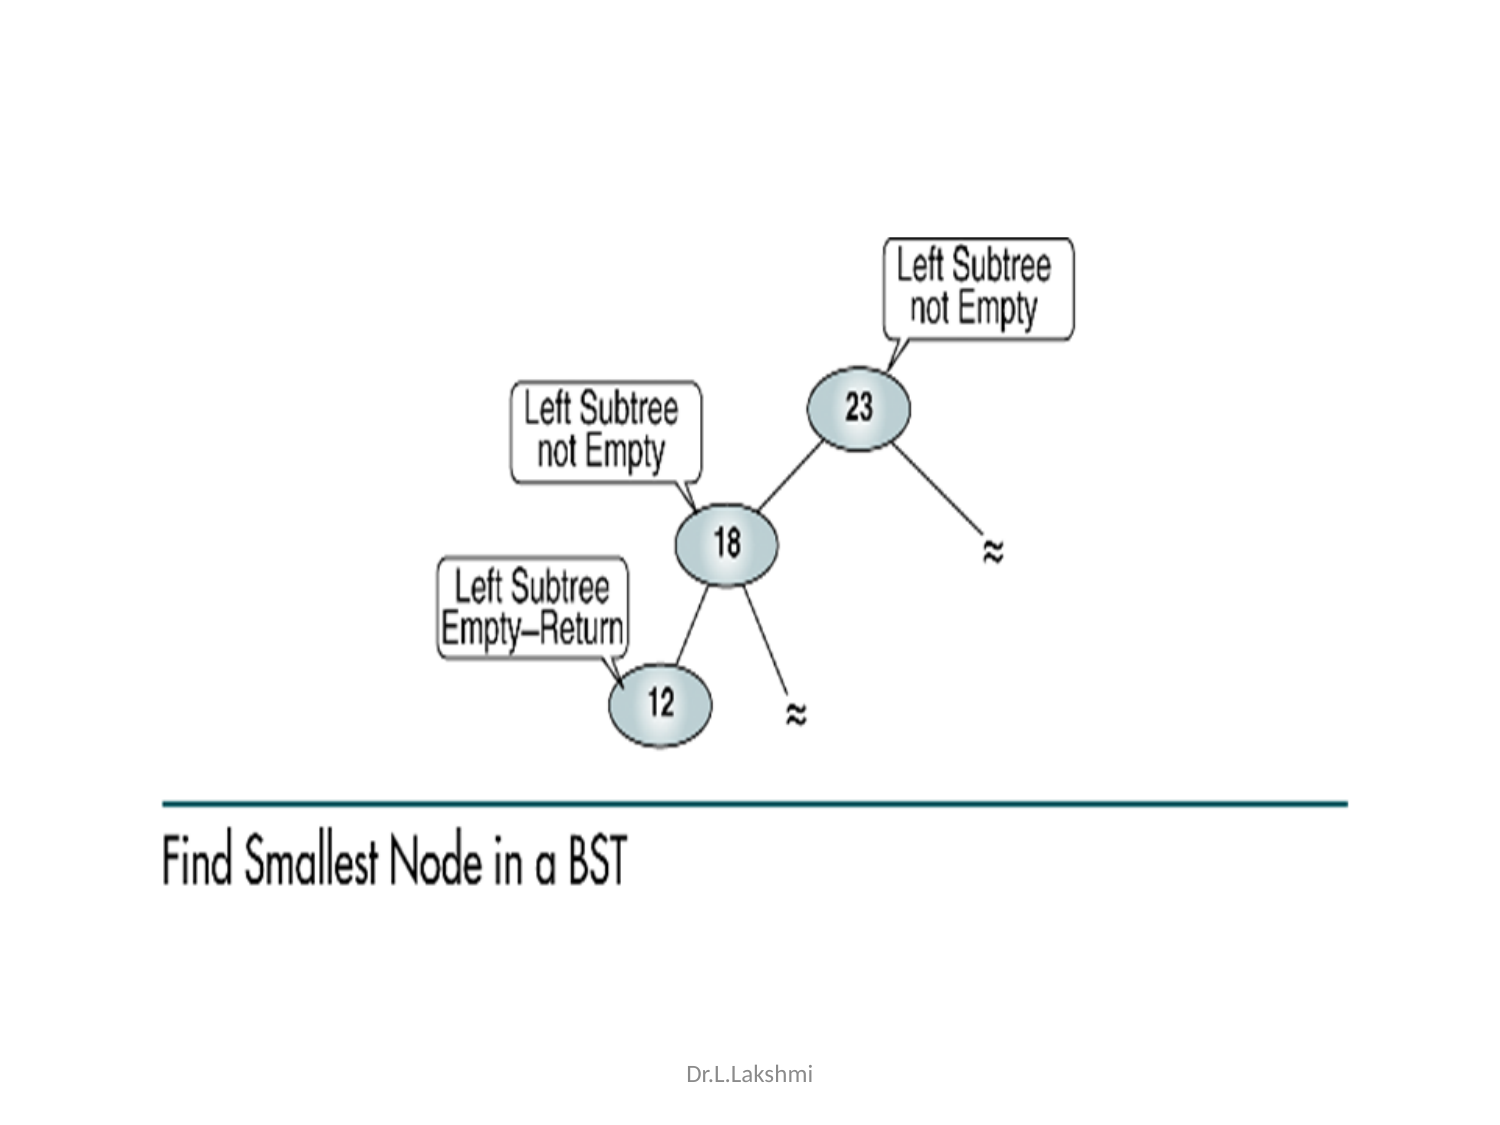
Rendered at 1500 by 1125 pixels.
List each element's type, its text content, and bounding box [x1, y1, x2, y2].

picture [148, 236, 1351, 890]
footer Dr.L.Lakshmi [512, 1042, 988, 1103]
